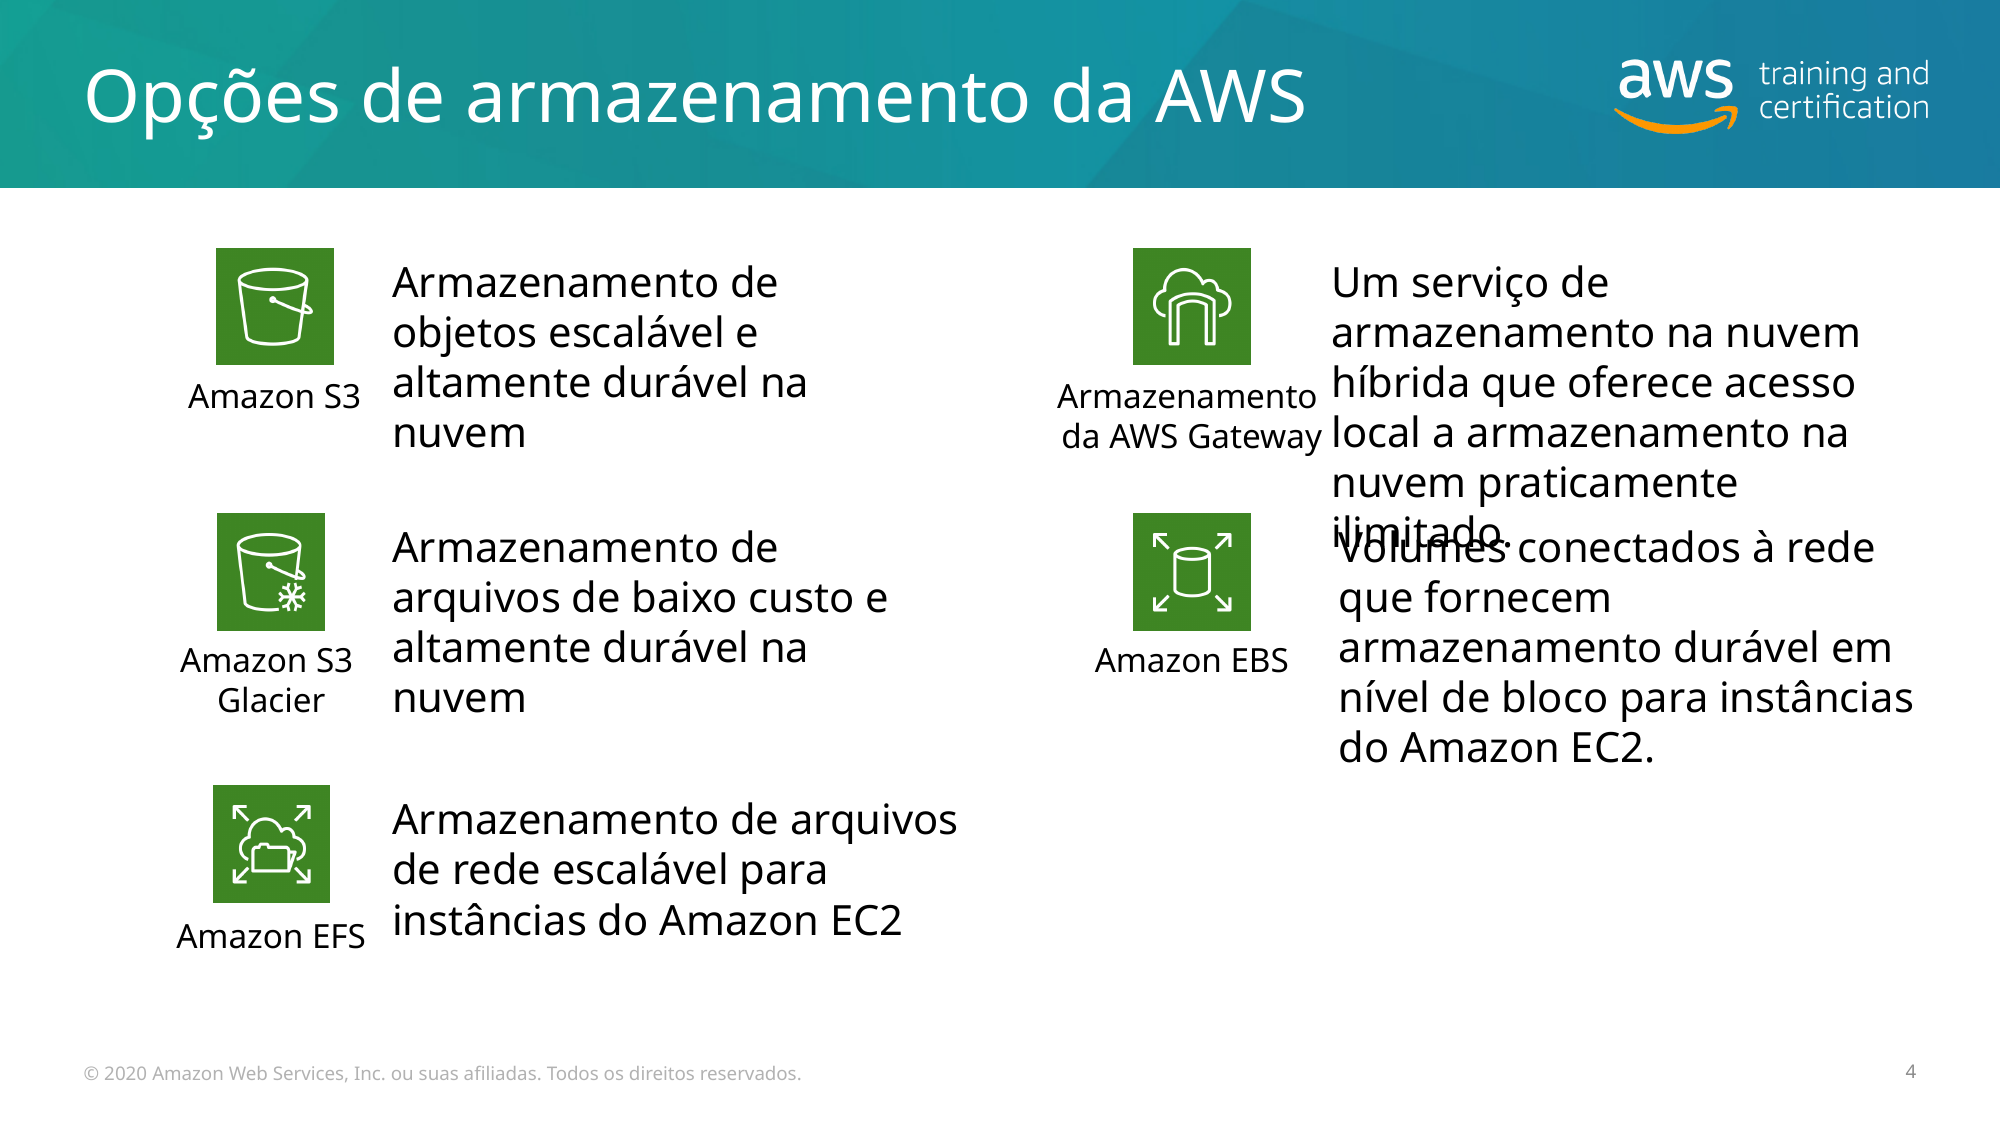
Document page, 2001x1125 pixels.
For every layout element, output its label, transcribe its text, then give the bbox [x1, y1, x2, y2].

text_box Armazenamento de objetos escalável e altamente durável na nuvem [377, 248, 939, 464]
picture [217, 513, 325, 631]
text_box Armazenamento da AWS Gateway [1003, 367, 1381, 463]
text_box Amazon S3 [85, 367, 464, 423]
picture [0, 0, 2000, 188]
slide_number 4 [1481, 1042, 1932, 1103]
footer © 2020 Amazon Web Services, Inc. ou suas afiliadas. Todos os direitos reservados. [68, 1042, 1000, 1103]
text_box Armazenamento de arquivos de rede escalável para instâncias do Amazon EC2 [377, 785, 1010, 951]
text_box Amazon EBS [1024, 632, 1360, 687]
text_box Volumes conectados à rede que fornecem armazenamento durável em nível de bloco para instâncias do Amazon EC2. [1323, 513, 1940, 779]
picture [216, 248, 334, 365]
picture [212, 785, 330, 903]
picture [1133, 513, 1251, 631]
picture [1133, 248, 1251, 365]
title Opções de armazenamento da AWS [68, 59, 1551, 138]
text_box Armazenamento de arquivos de baixo custo e altamente durável na nuvem [377, 513, 939, 729]
text_box Um serviço de armazenamento na nuvem híbrida que oferece acesso local a armazenamento na nuvem praticamente ilimitado. [1316, 248, 1932, 564]
text_box Amazon S3 Glacier [82, 632, 461, 727]
text_box Amazon EFS [140, 908, 403, 963]
